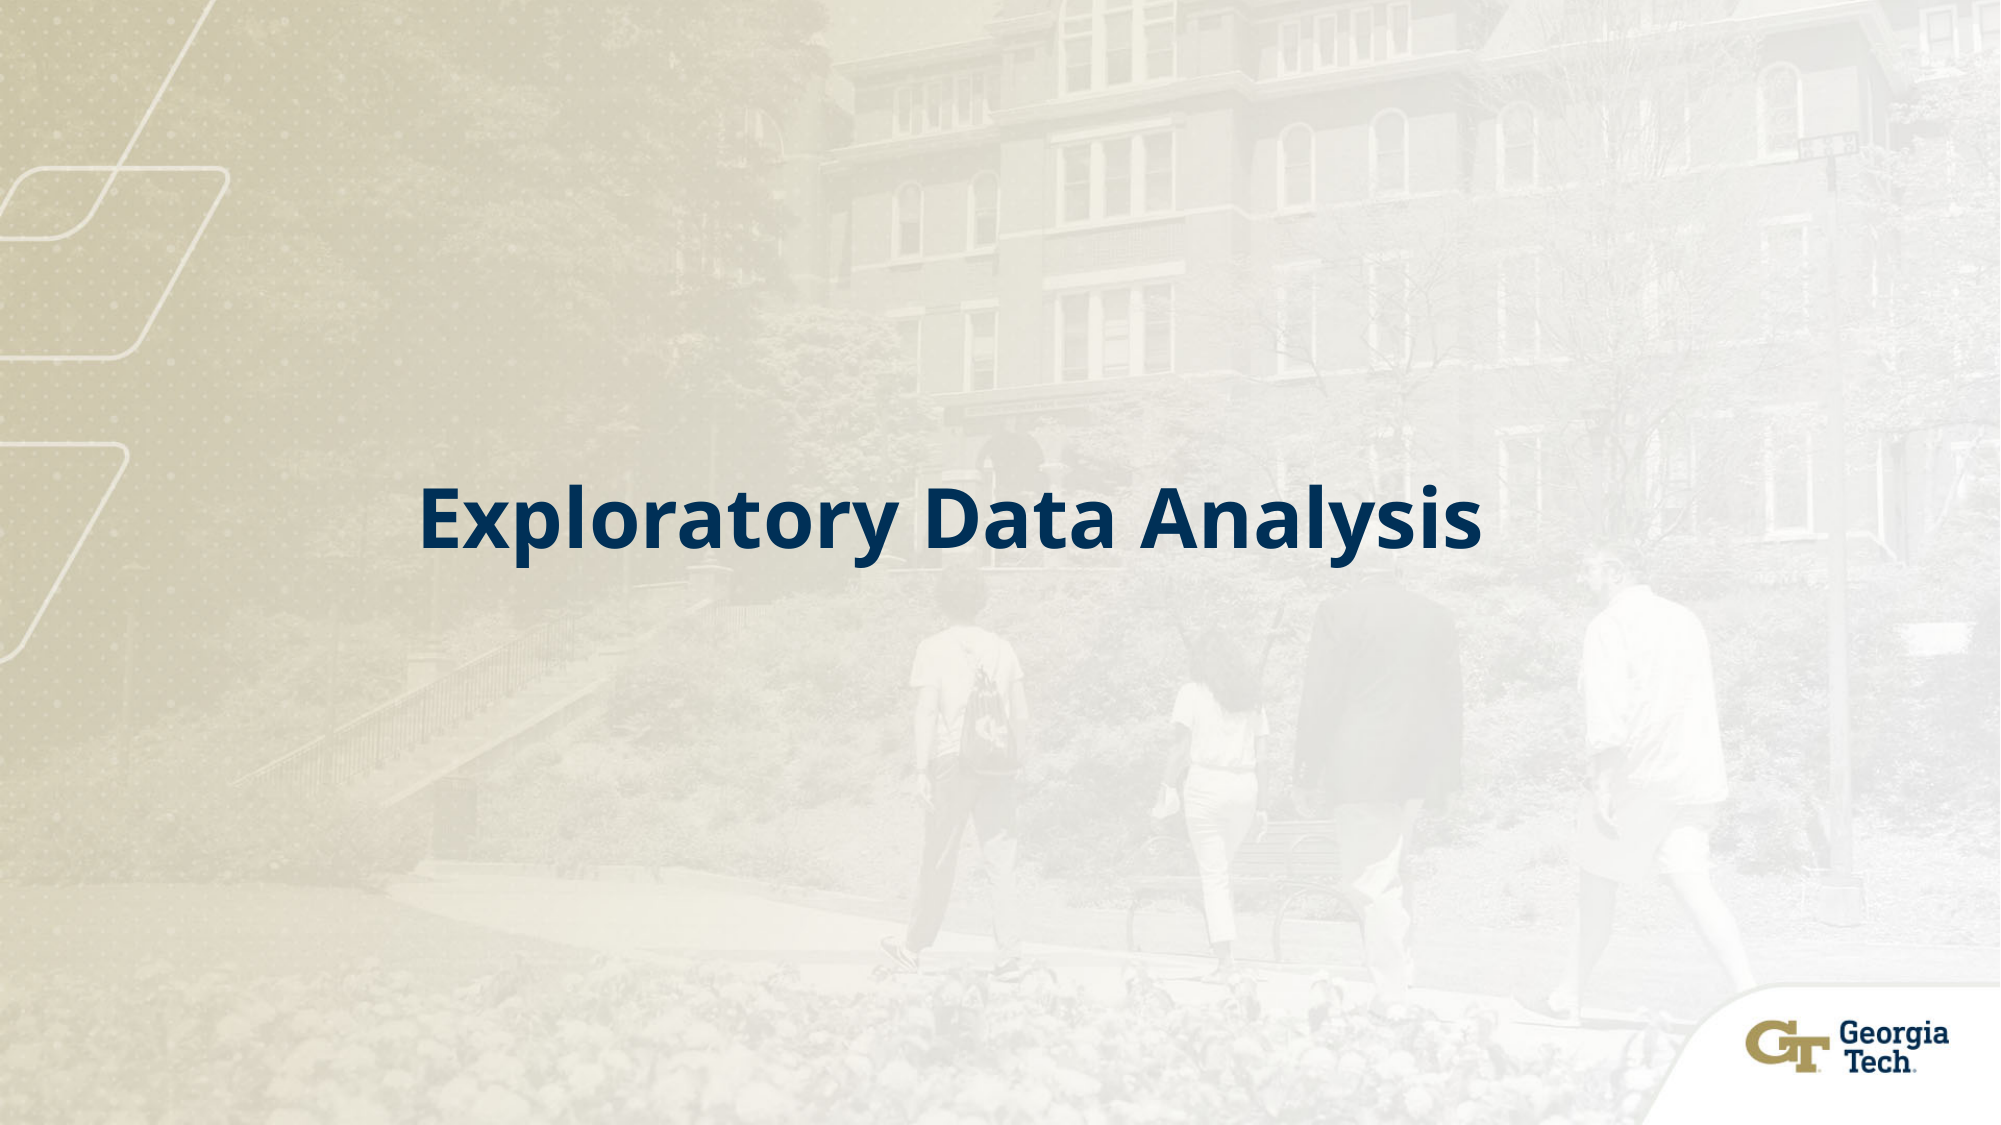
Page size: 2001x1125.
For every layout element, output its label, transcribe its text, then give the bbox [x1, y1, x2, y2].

picture [0, 0, 2001, 1125]
title Exploratory Data Analysis [401, 302, 1863, 729]
